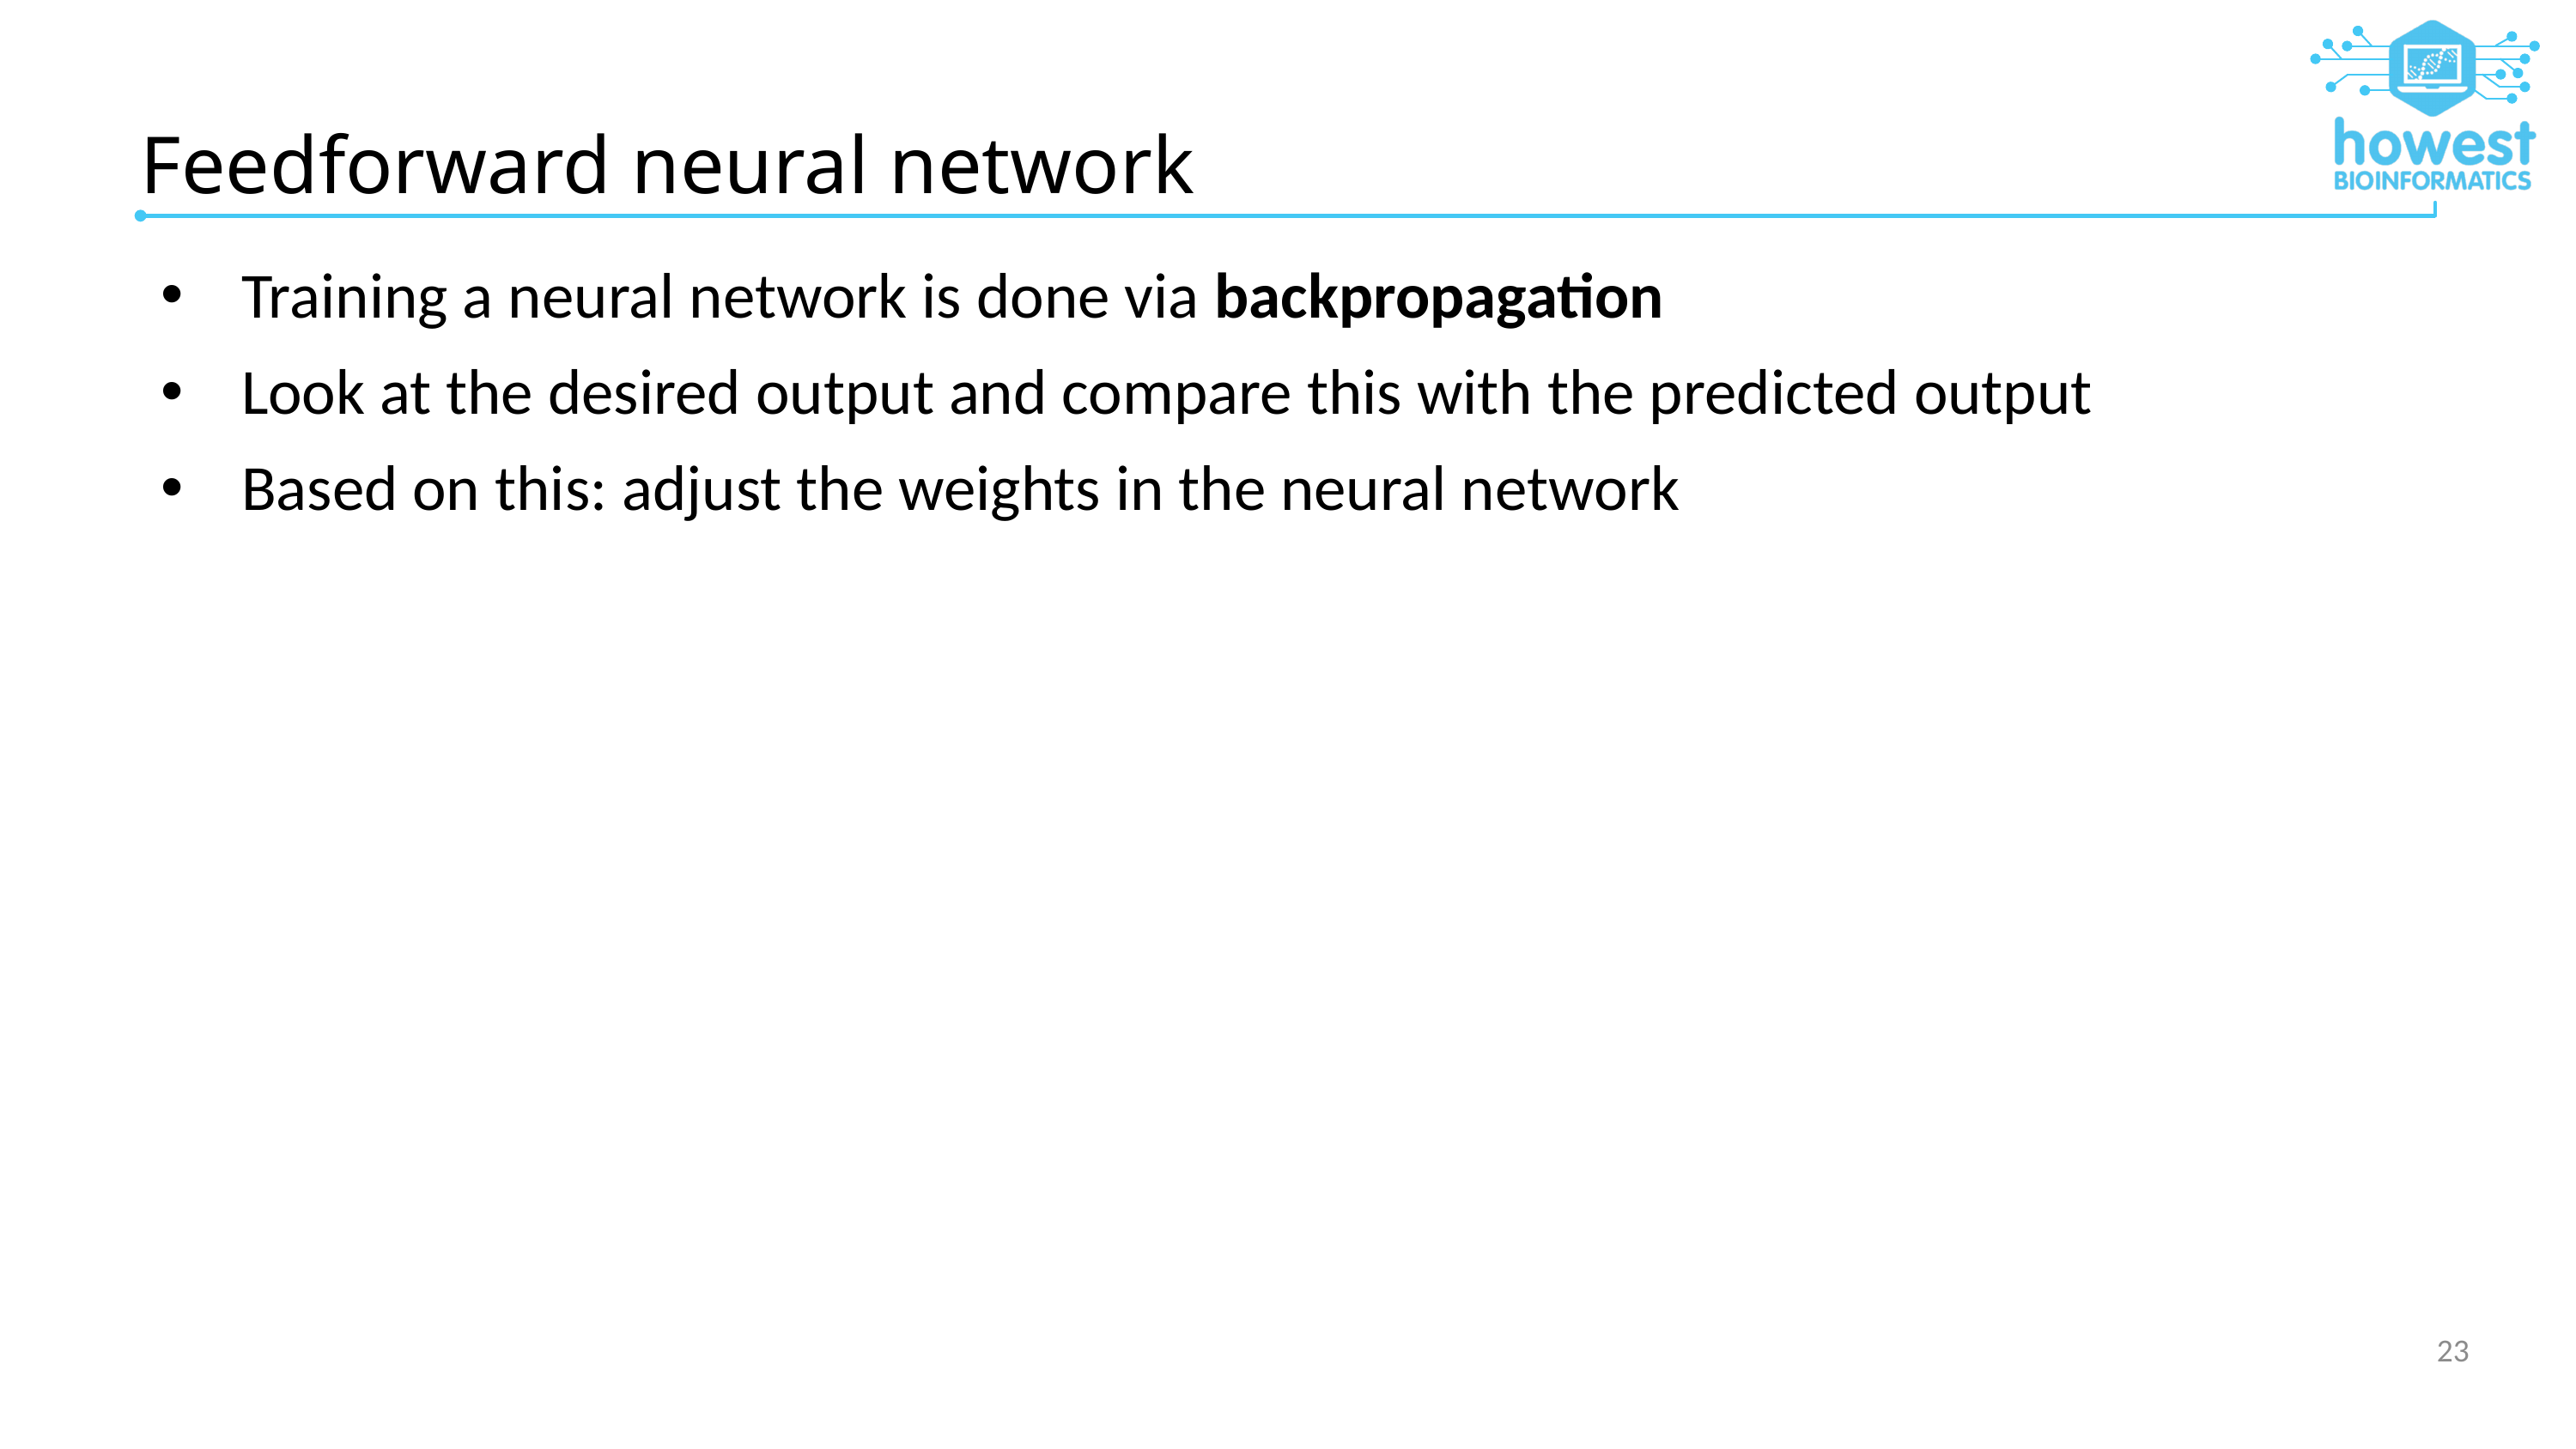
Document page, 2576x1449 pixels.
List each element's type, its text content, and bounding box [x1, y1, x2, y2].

slide_number 23 [2341, 1310, 2482, 1388]
list Training a neural network is done via backpropagation Look at the desired output and compare this with the predicted output Based on this: adjust the weights in the neural network [148, 256, 2483, 1116]
title Feedforward neural network [140, 124, 2252, 215]
picture [2312, 0, 2559, 228]
